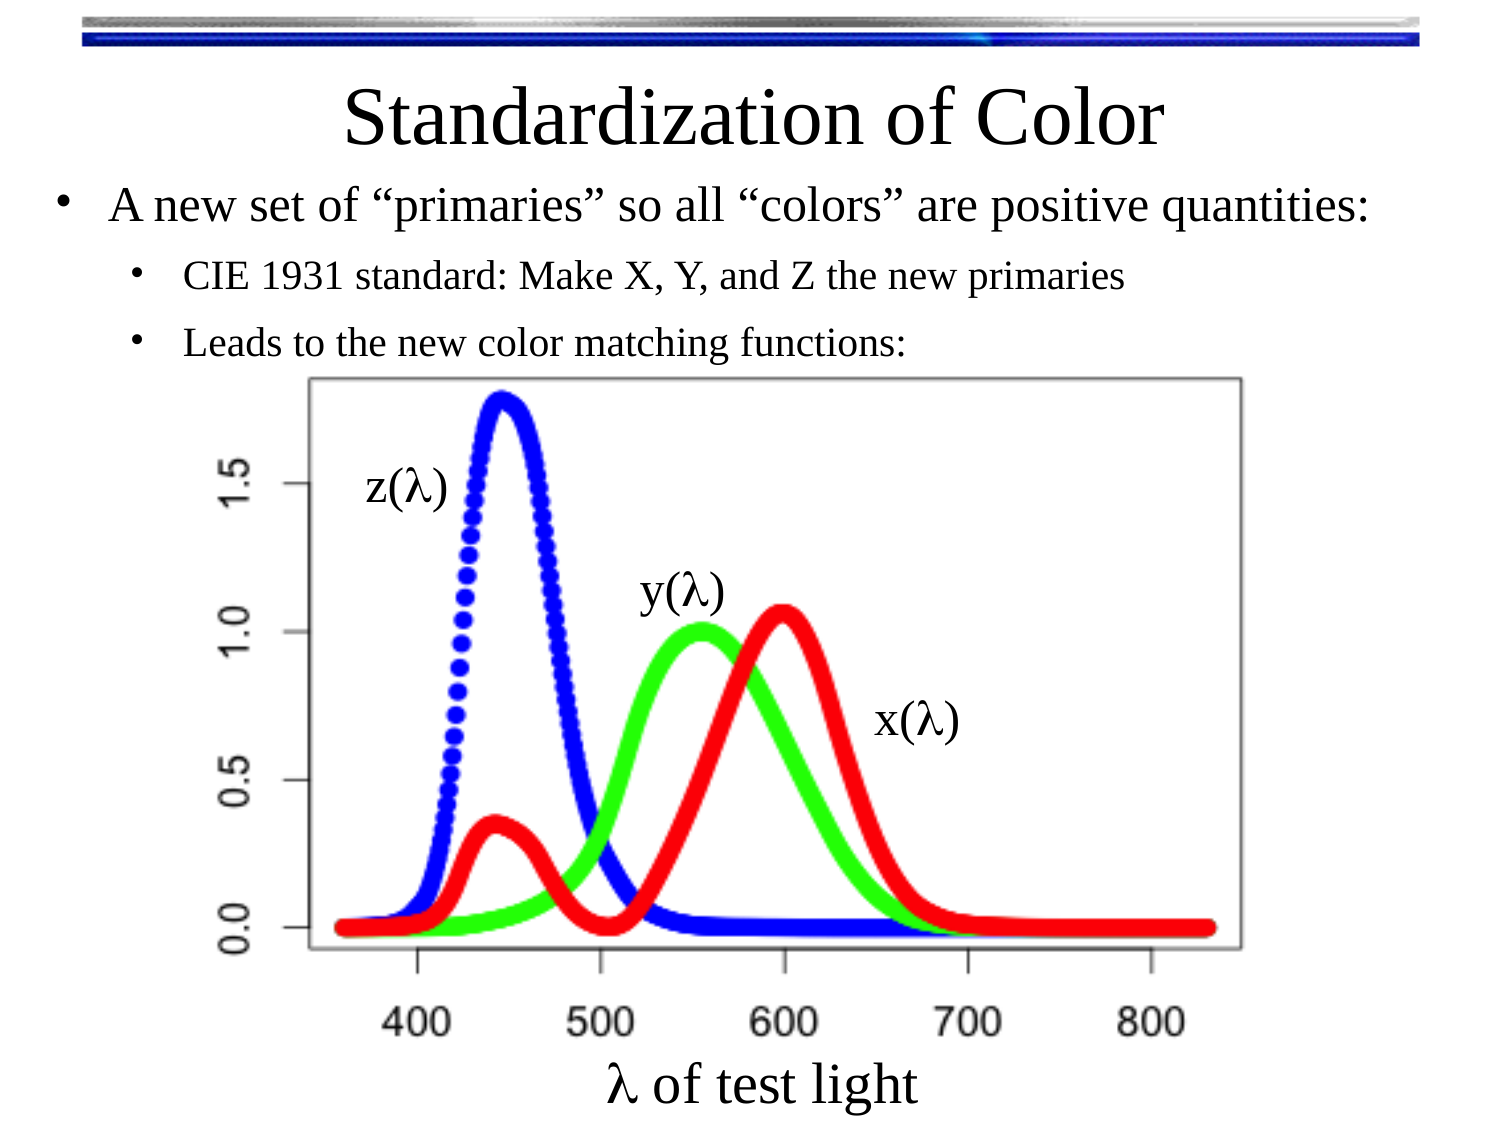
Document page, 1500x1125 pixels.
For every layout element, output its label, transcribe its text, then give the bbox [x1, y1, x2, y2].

text_box l of test light [591, 1062, 934, 1123]
picture [79, 12, 1426, 52]
picture [214, 367, 1349, 1053]
text_box A new set of “primaries” so all “colors” are positive quantities: CIE 1931 standard: Make X, Y, and Z the new primaries Leads to the new color matching functions: [37, 171, 1463, 445]
text_box Standardization of Color [17, 19, 1492, 204]
